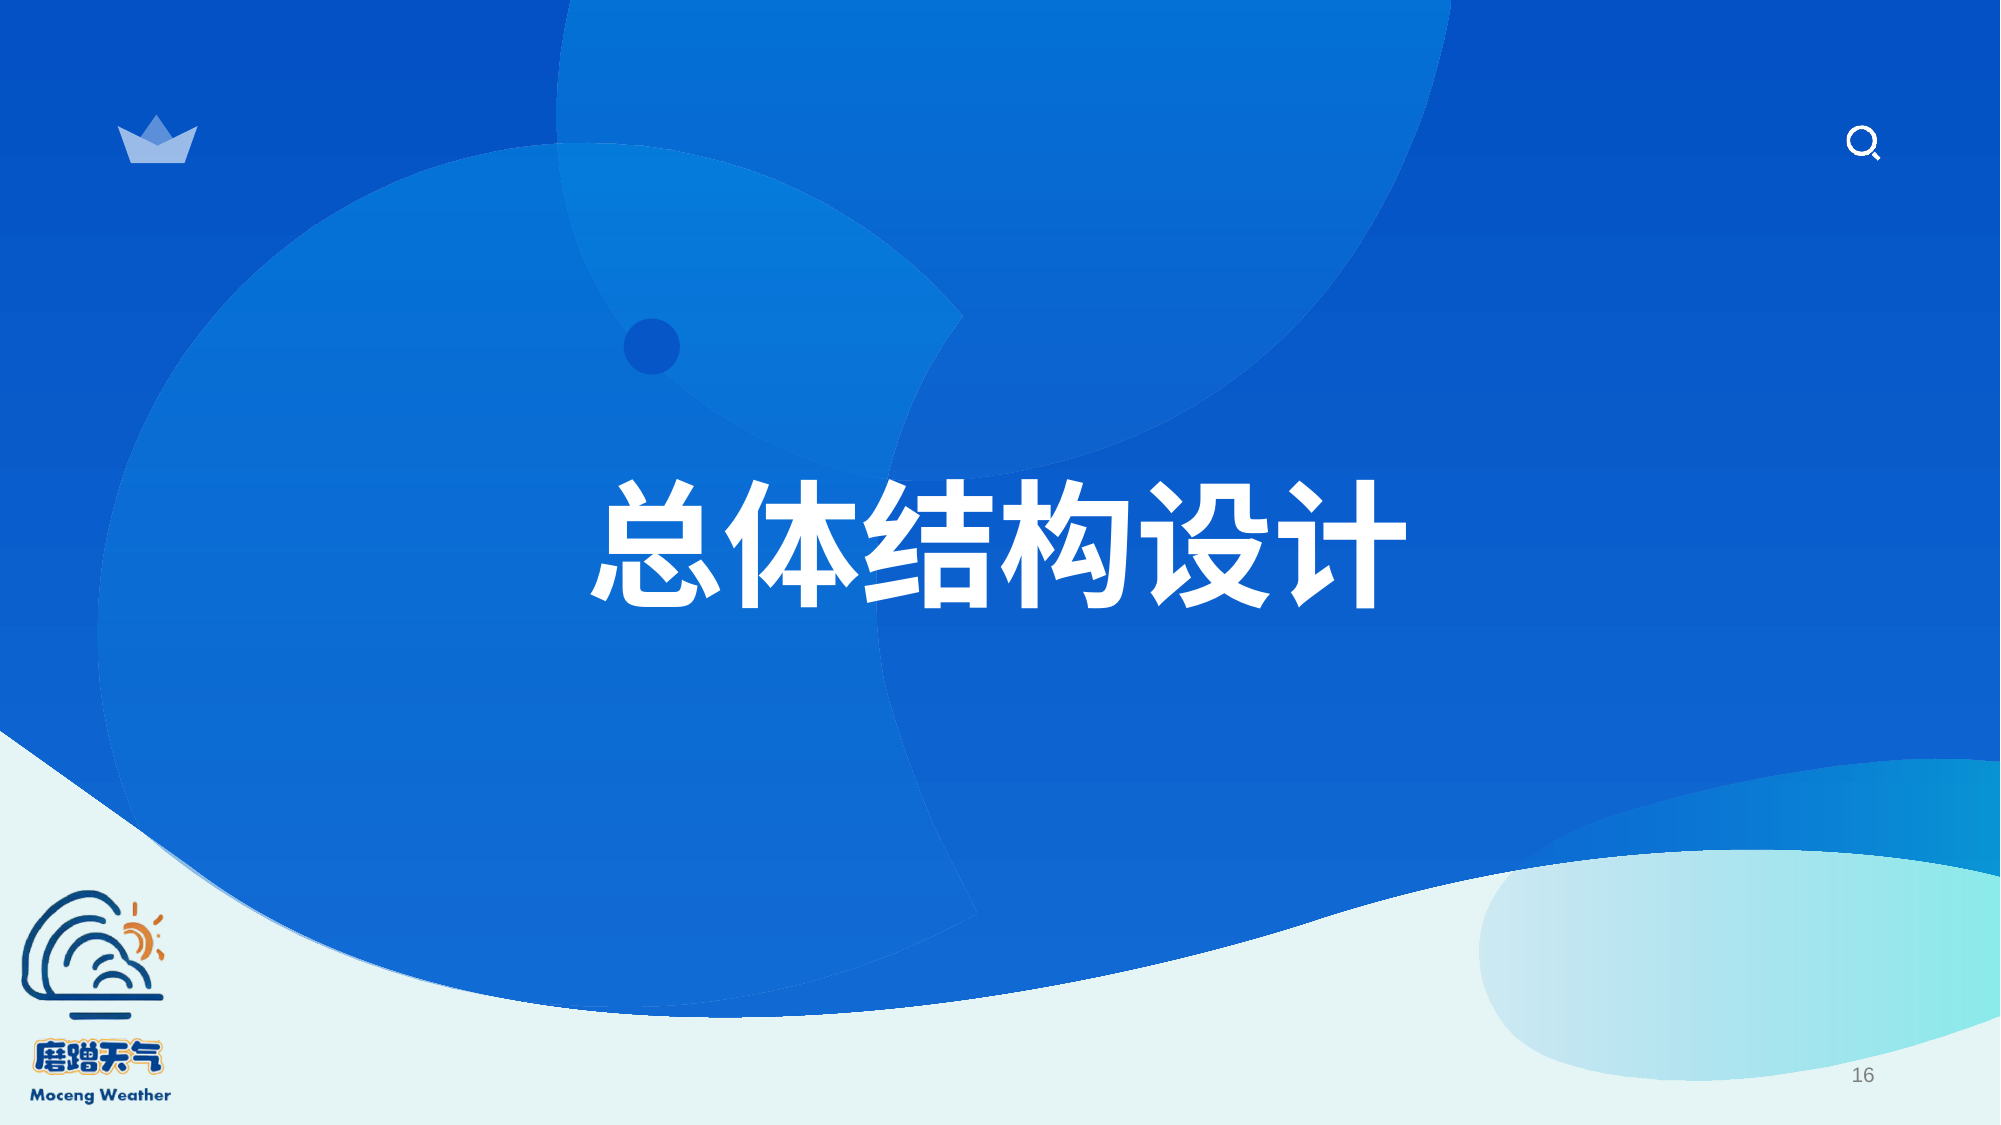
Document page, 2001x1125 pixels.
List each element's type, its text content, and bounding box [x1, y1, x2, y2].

picture [2, 882, 193, 1116]
slide_number 16 [1452, 1056, 1890, 1092]
title 总体结构设计 [528, 468, 1469, 634]
